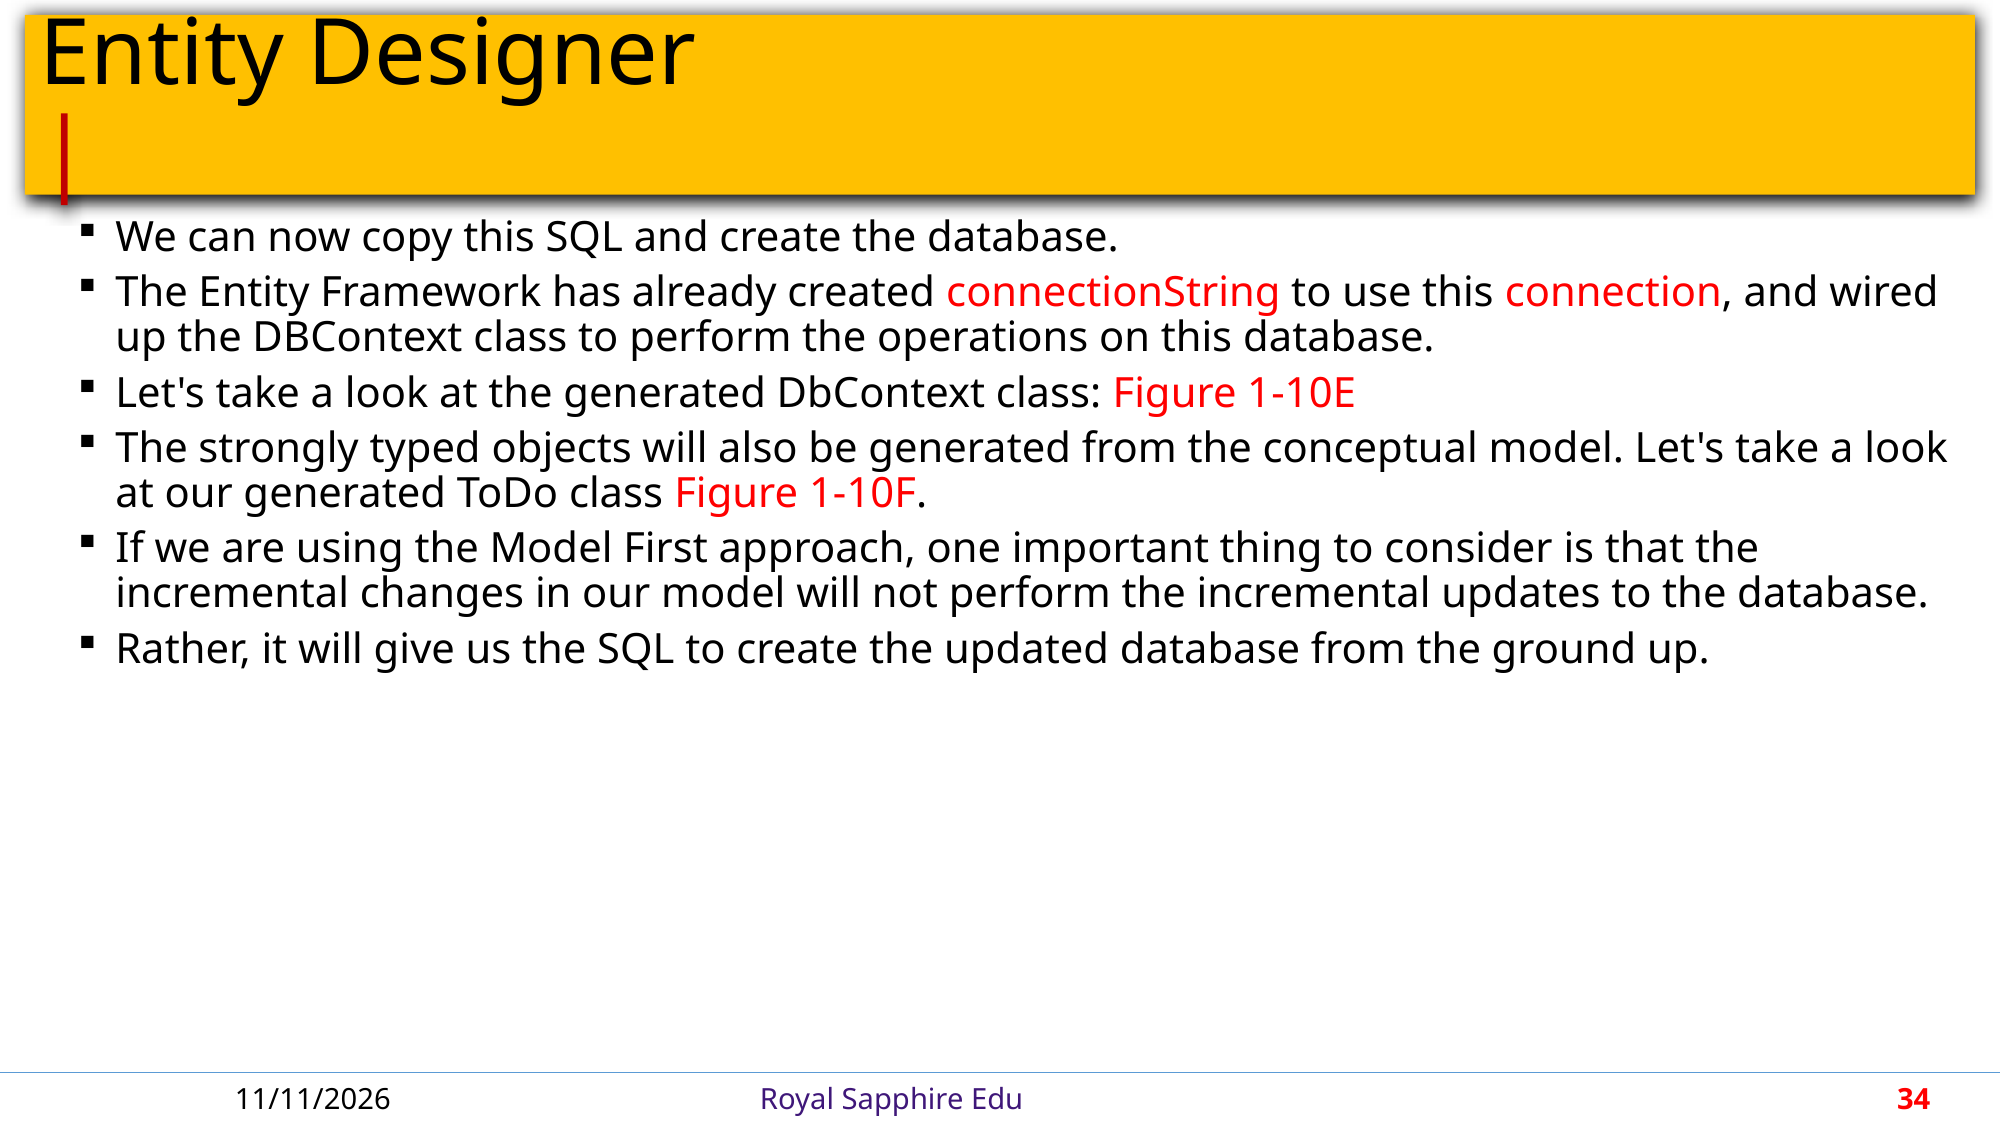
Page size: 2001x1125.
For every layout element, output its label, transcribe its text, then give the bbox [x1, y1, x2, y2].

footer Royal Sapphire Edu [745, 1072, 1421, 1115]
slide_number 34 [1495, 1072, 1946, 1115]
title Entity Designer | [24, 14, 1975, 195]
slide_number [220, 1072, 671, 1115]
list We can now copy this SQL and create the database. The Entity Framework has already created connectionString to use this connection, and wired up the DBContext class to perform the operations on this database. Let's take a look at the generated DbContext class: Figure 1-10E The strongly typed objects will also be generated from the conceptual model. Let's take a look at our generated ToDo class Figure 1-10F. If we are using the Model First approach, one important thing to consider is that the incremental changes in our model will not perform the incremental updates to the database. Rather, it will give us the SQL to create the updated database from the ground up. [24, 208, 1975, 1063]
